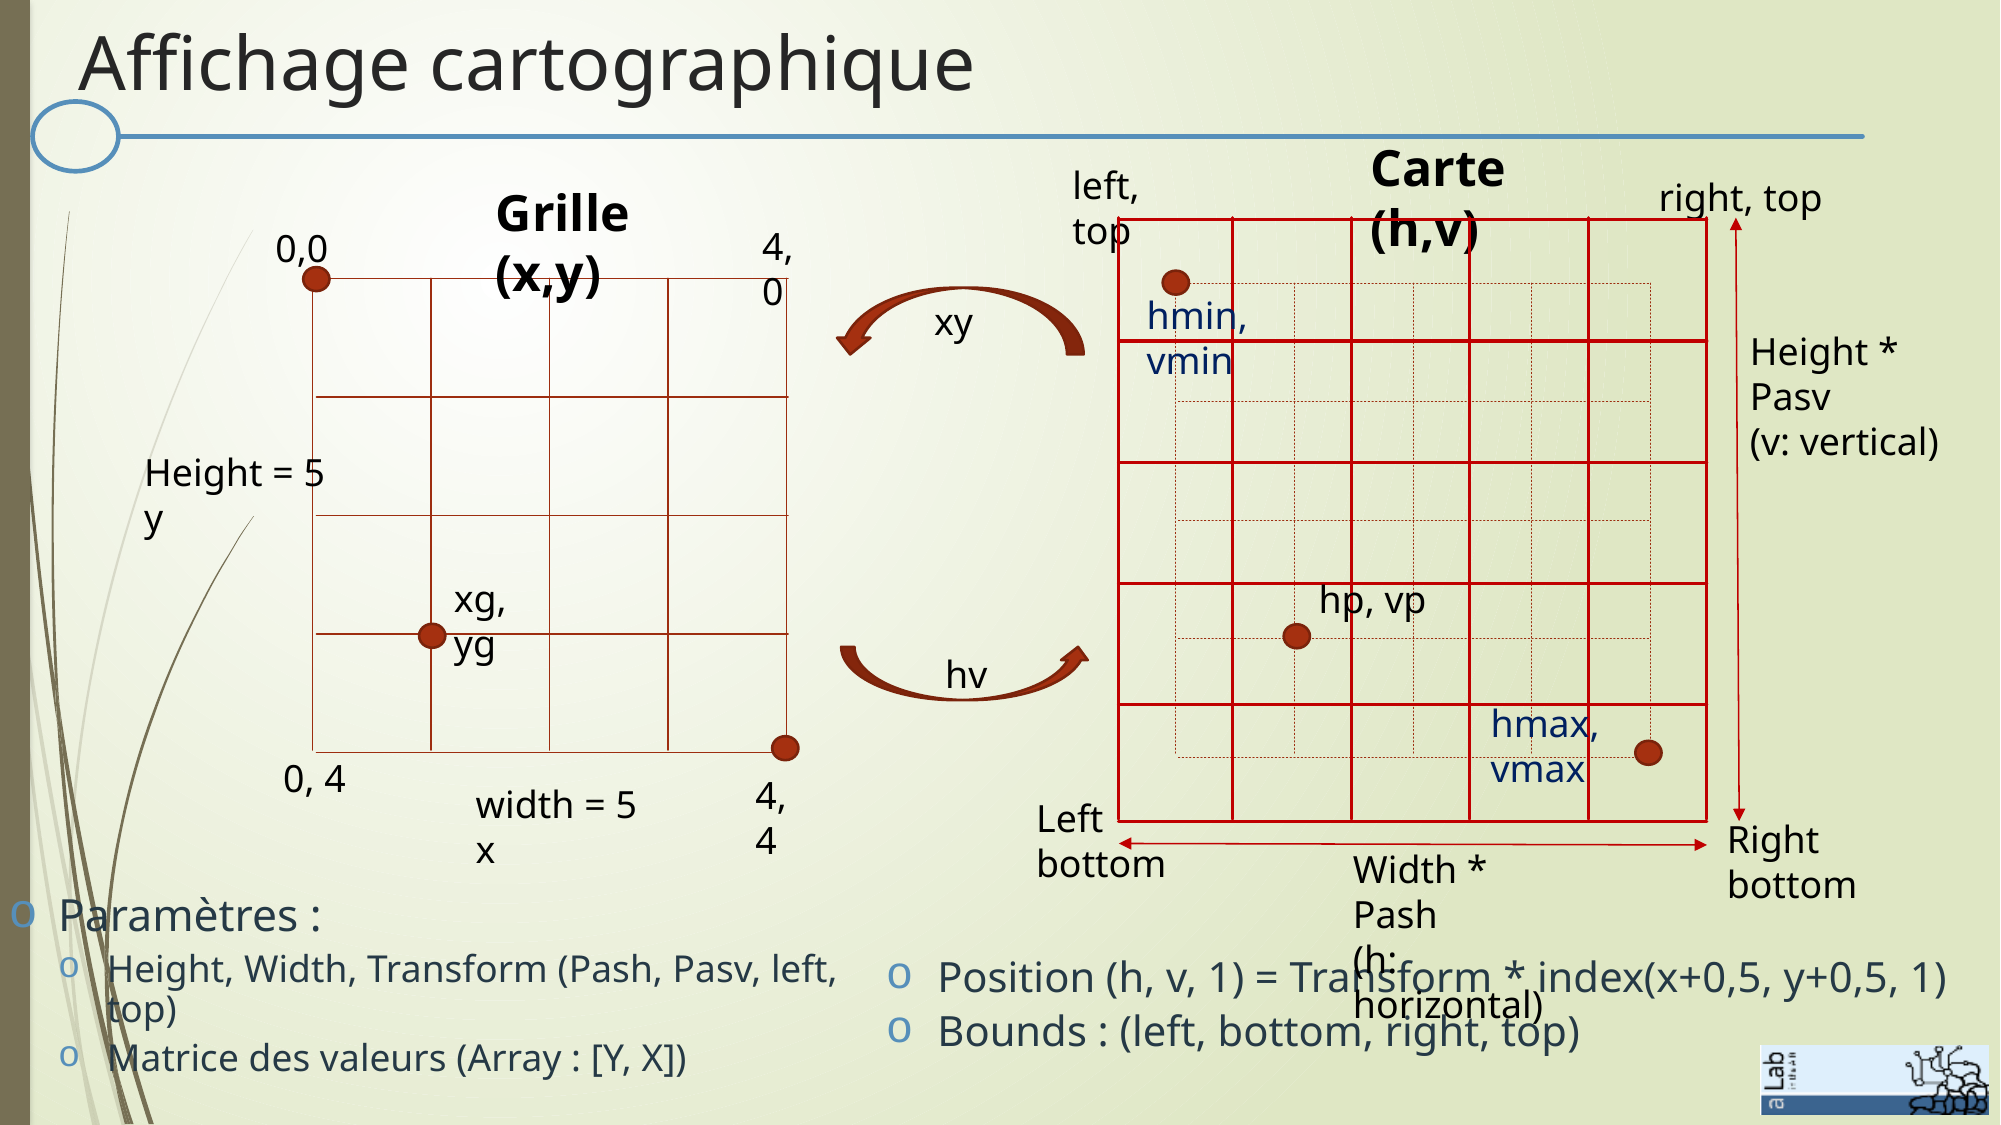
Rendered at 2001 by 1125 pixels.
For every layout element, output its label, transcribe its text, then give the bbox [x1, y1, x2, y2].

text_box Right bottom [1712, 809, 2000, 914]
text_box [301, 265, 331, 290]
text_box Position (h, v, 1) = Transform * index(x+0,5, y+0,5, 1) [1589, 949, 1963, 1022]
text_box width = 5 x [460, 773, 711, 879]
text_box Carte (h,v) [1355, 129, 1619, 216]
text_box Paramètres : Height, Width, Transform (Pash, Pasv, left, top) Matrice des valeurs (Array : [Y, X]) [0, 885, 868, 1089]
text_box [1065, 345, 1085, 356]
text_box hv [839, 645, 1089, 702]
text_box Position (h, v, 1) = Transform * index(x+0,5, y+0,5, 1) [870, 949, 1338, 1002]
text_box Bounds : (left, bottom, right, top) [870, 1002, 1639, 1064]
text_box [1118, 217, 1708, 225]
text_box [1111, 225, 1714, 815]
title Affichage cartographique [63, 7, 1911, 115]
text_box left, top [1057, 154, 1221, 260]
text_box Height * Pasv (v: vertical) [1744, 320, 1986, 470]
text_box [314, 279, 790, 752]
text_box Grille (x,y) [481, 173, 725, 276]
text_box [835, 286, 1013, 356]
text_box [778, 736, 800, 762]
text_box xy [919, 291, 1084, 351]
text_box 4, 4 [740, 764, 828, 870]
picture [1760, 1045, 1989, 1115]
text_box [1735, 217, 1740, 822]
text_box right, top [1643, 166, 1933, 227]
text_box Width * Pash (h: horizontal) [1338, 838, 1589, 842]
text_box 0,0 [260, 217, 348, 278]
text_box 0, 4 [268, 747, 439, 807]
text_box 4, 0 [747, 215, 834, 321]
text_box Width * Pash (h: horizontal) [1338, 854, 1589, 1033]
text_box Left bottom [1021, 787, 1245, 892]
text_box Height = 5 y [129, 442, 307, 547]
